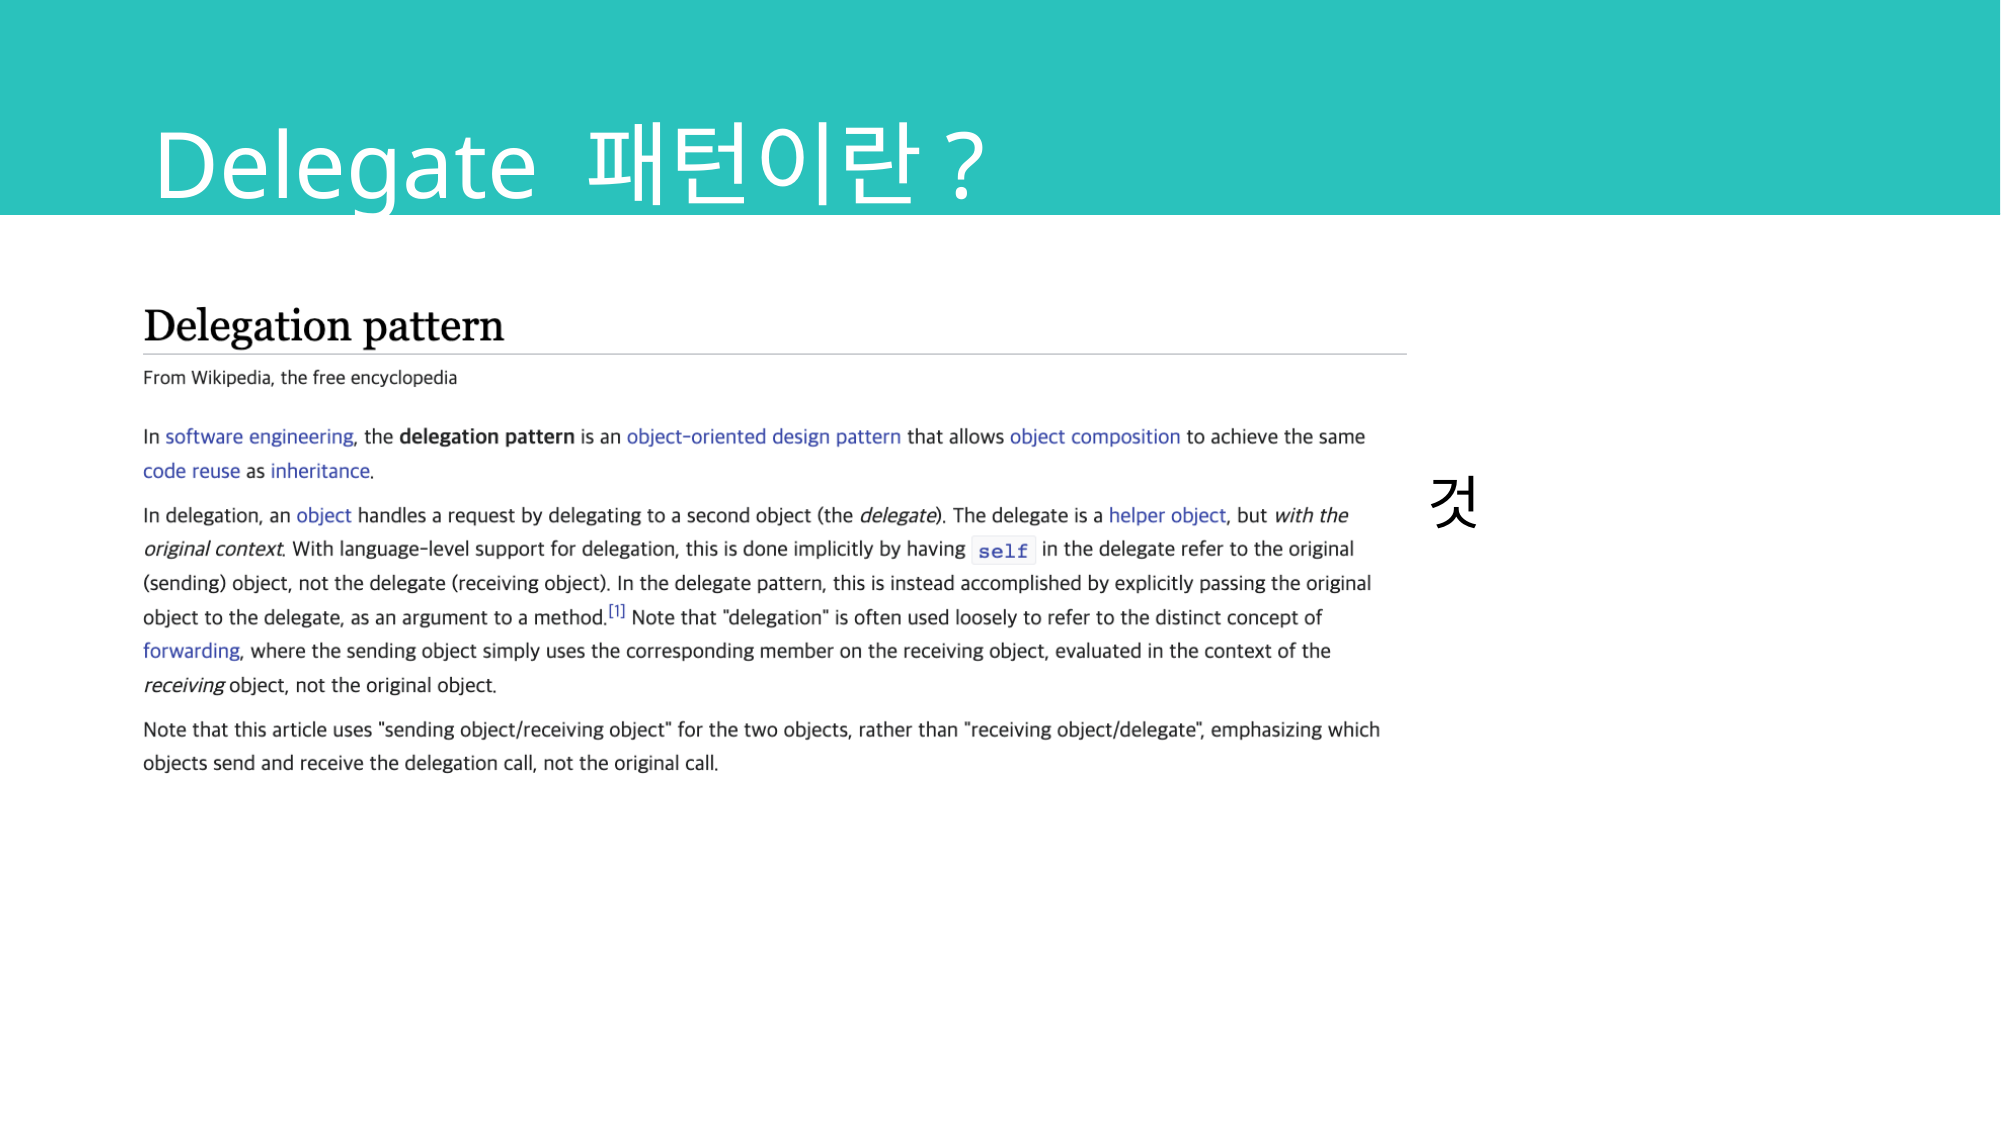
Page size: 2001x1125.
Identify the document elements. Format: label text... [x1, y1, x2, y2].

picture [137, 299, 1413, 780]
title Delegate 패턴이란? [137, 59, 1863, 278]
list Delegate 의 사전적 의미 : 위임하다. 객체지향 디자인 패턴 어떤 객체의 동작을 다른 객체에 위임시켜 처리하는 것 [137, 299, 1863, 1014]
